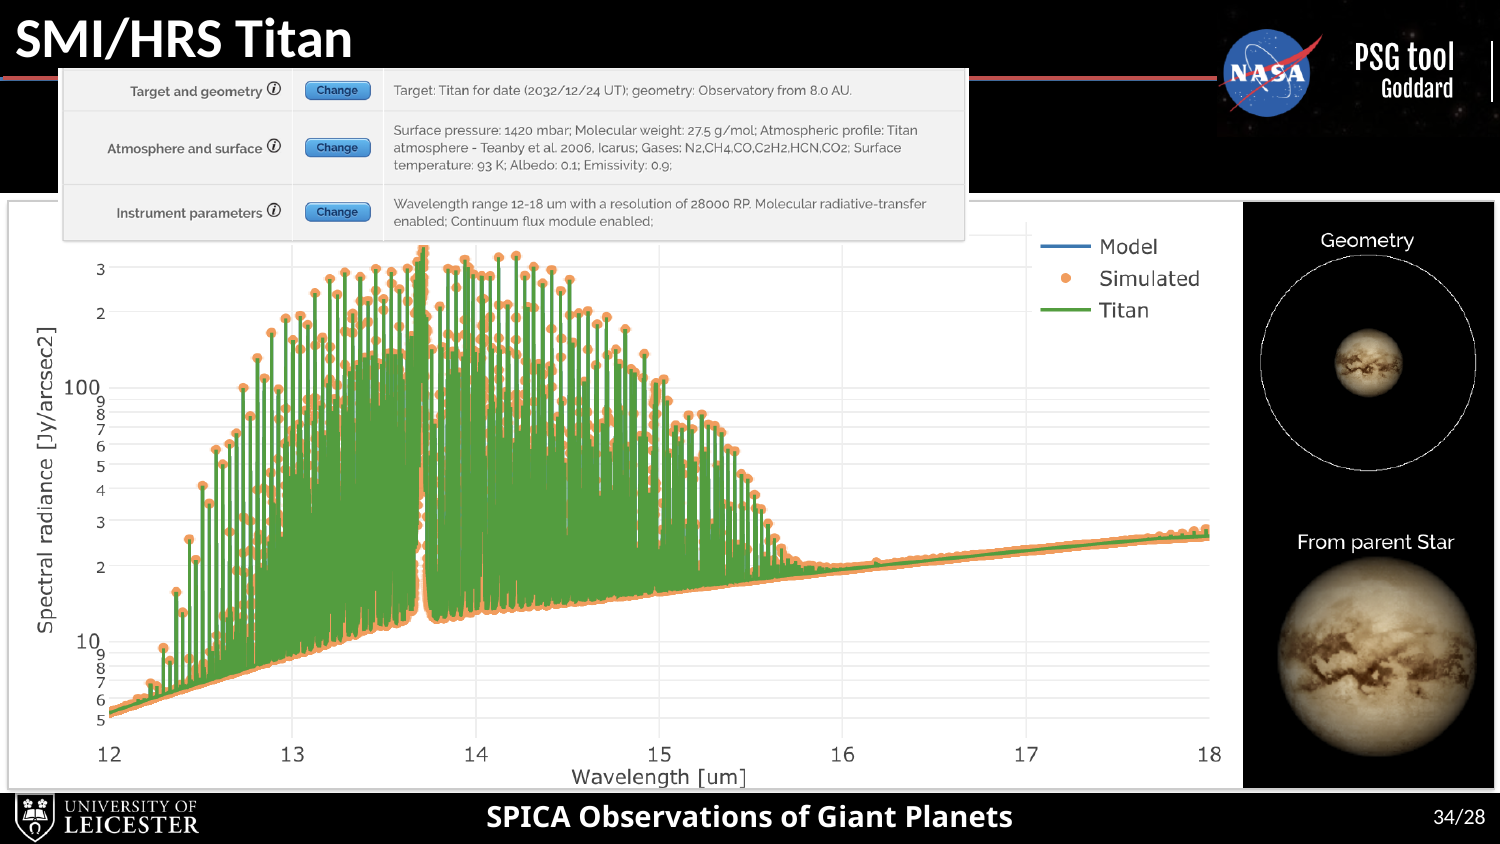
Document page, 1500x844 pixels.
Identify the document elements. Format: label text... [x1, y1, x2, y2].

picture [0, 68, 1500, 843]
picture [1217, 0, 1500, 137]
title SMI/HRS Titan [0, 0, 1215, 79]
